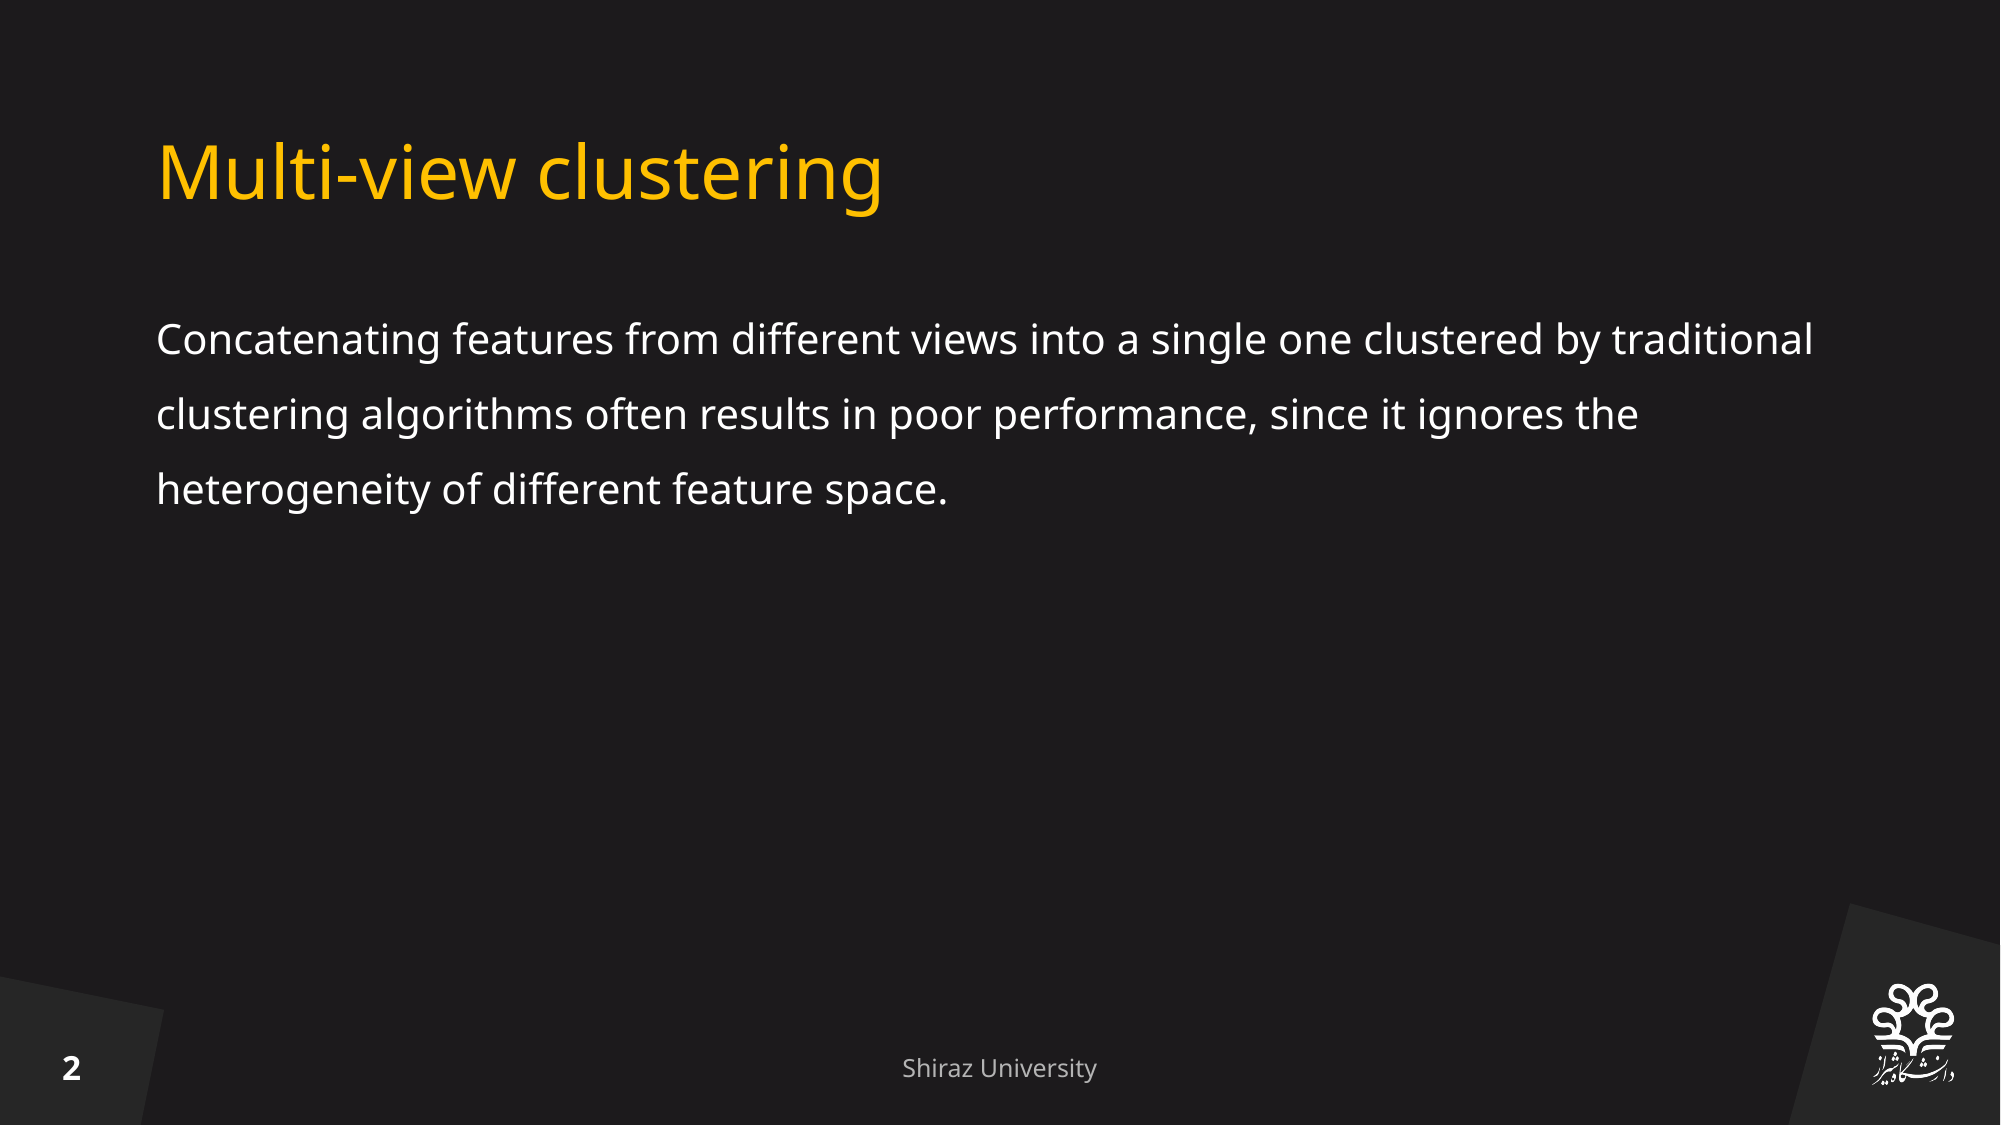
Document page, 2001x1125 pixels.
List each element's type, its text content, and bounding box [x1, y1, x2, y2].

footer Shiraz University [662, 1039, 1338, 1100]
title Multi-view clustering [141, 113, 1635, 237]
slide_number 2 [15, 1039, 128, 1100]
text_box Concatenating features from different views into a single one clustered by traditional clustering algorithms often results in poor performance, since it ignores the heterogeneity of different feature space. [141, 280, 1859, 521]
